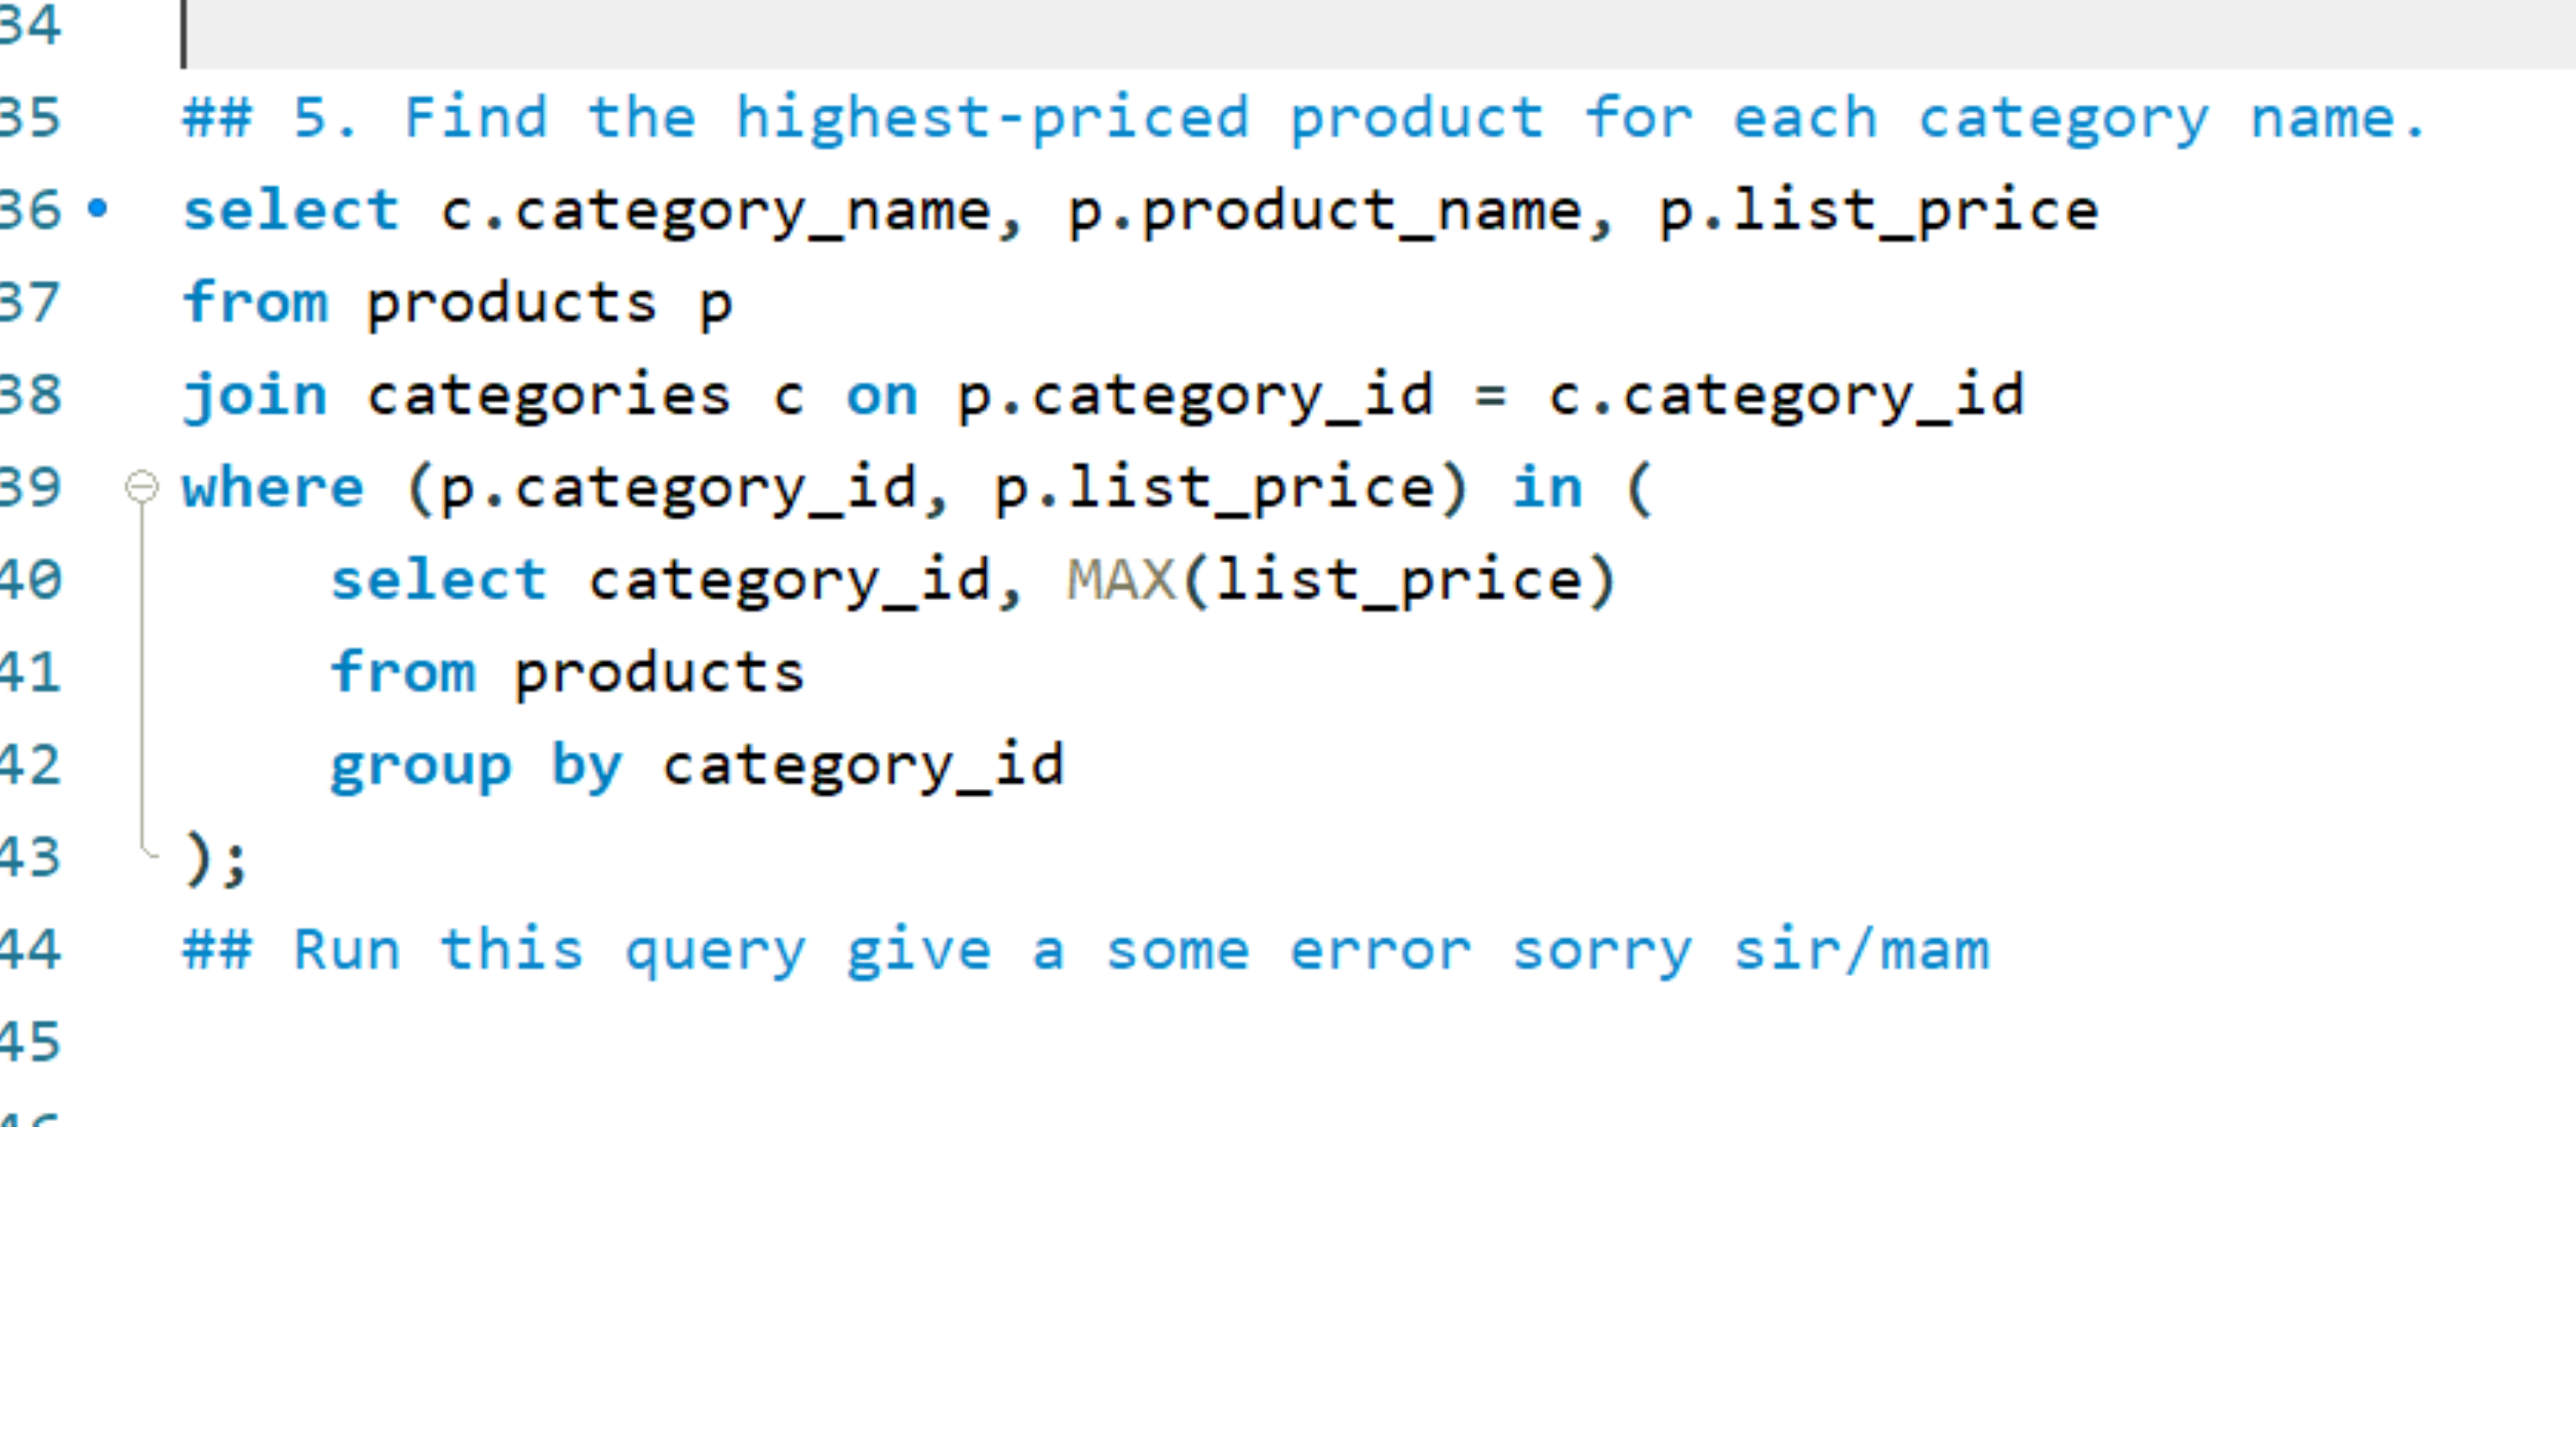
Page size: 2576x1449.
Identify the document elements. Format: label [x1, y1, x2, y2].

text_box [0, 0, 2576, 1127]
